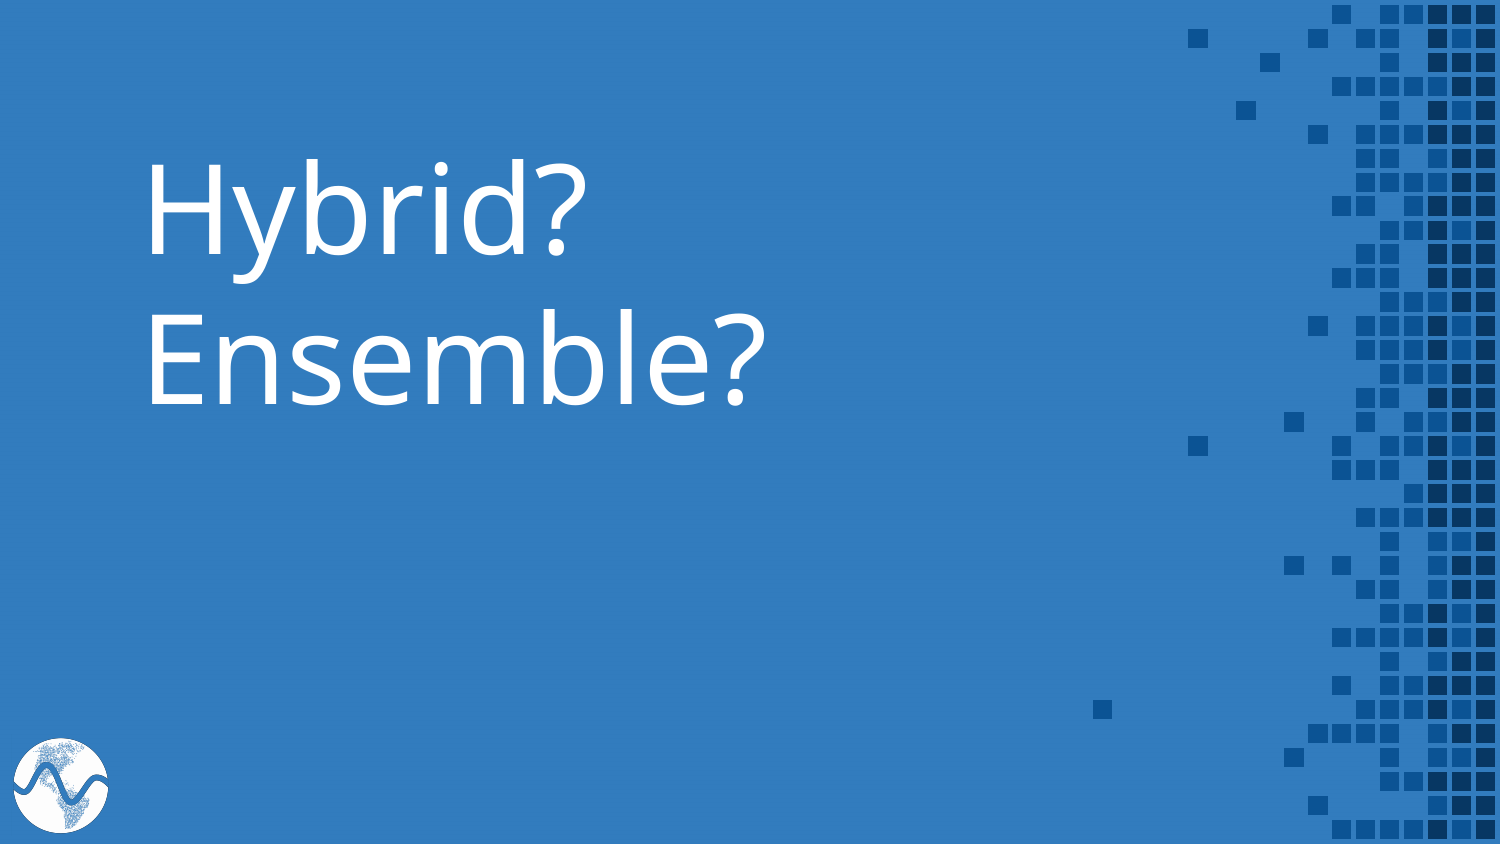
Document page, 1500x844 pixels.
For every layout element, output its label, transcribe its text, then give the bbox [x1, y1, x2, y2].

title Hybrid? Ensemble? [125, 114, 1011, 305]
picture [0, 0, 1500, 844]
